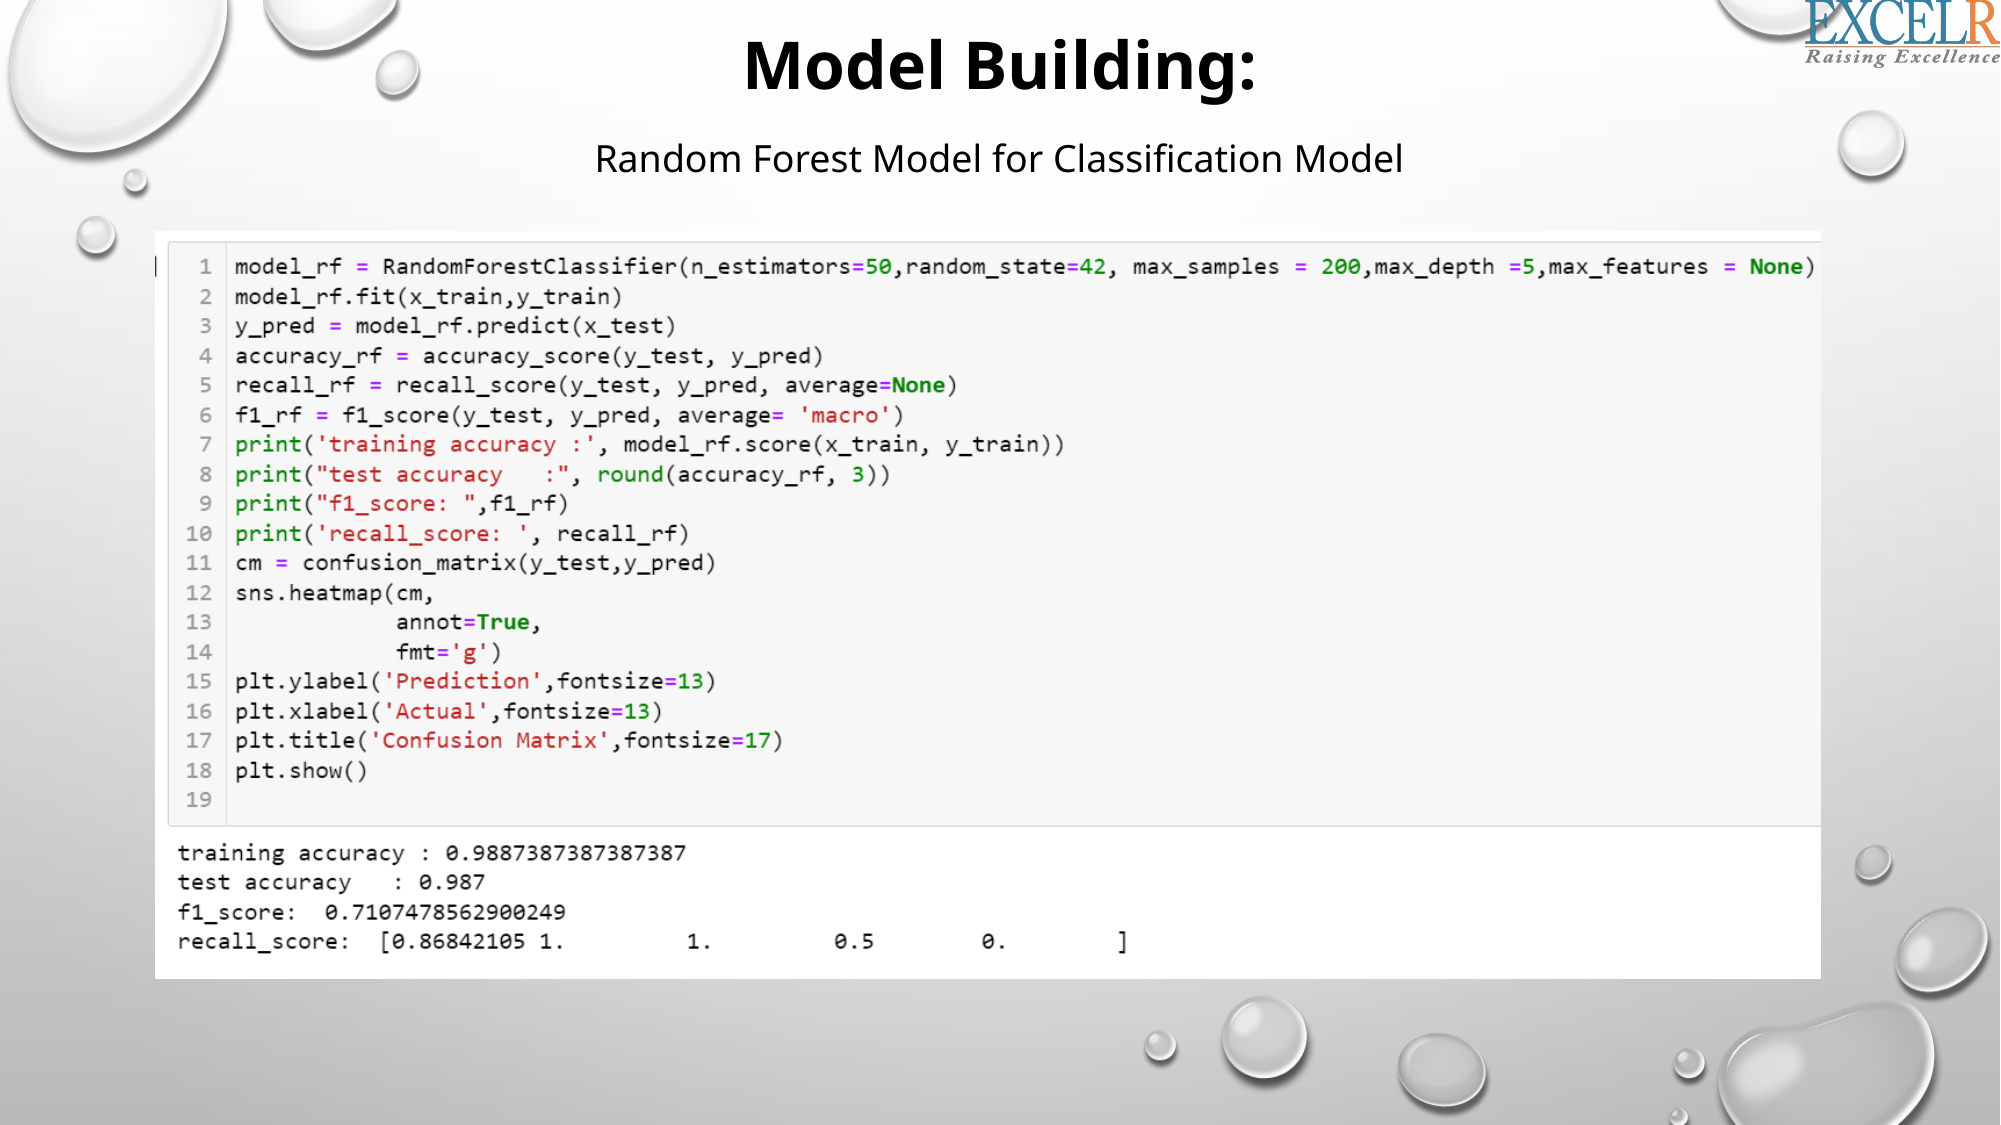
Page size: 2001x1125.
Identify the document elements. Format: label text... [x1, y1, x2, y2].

picture [0, 0, 2000, 1125]
text_box Model Building: [698, 8, 1302, 127]
text_box Random Forest Model for Classification Model [579, 127, 1420, 188]
